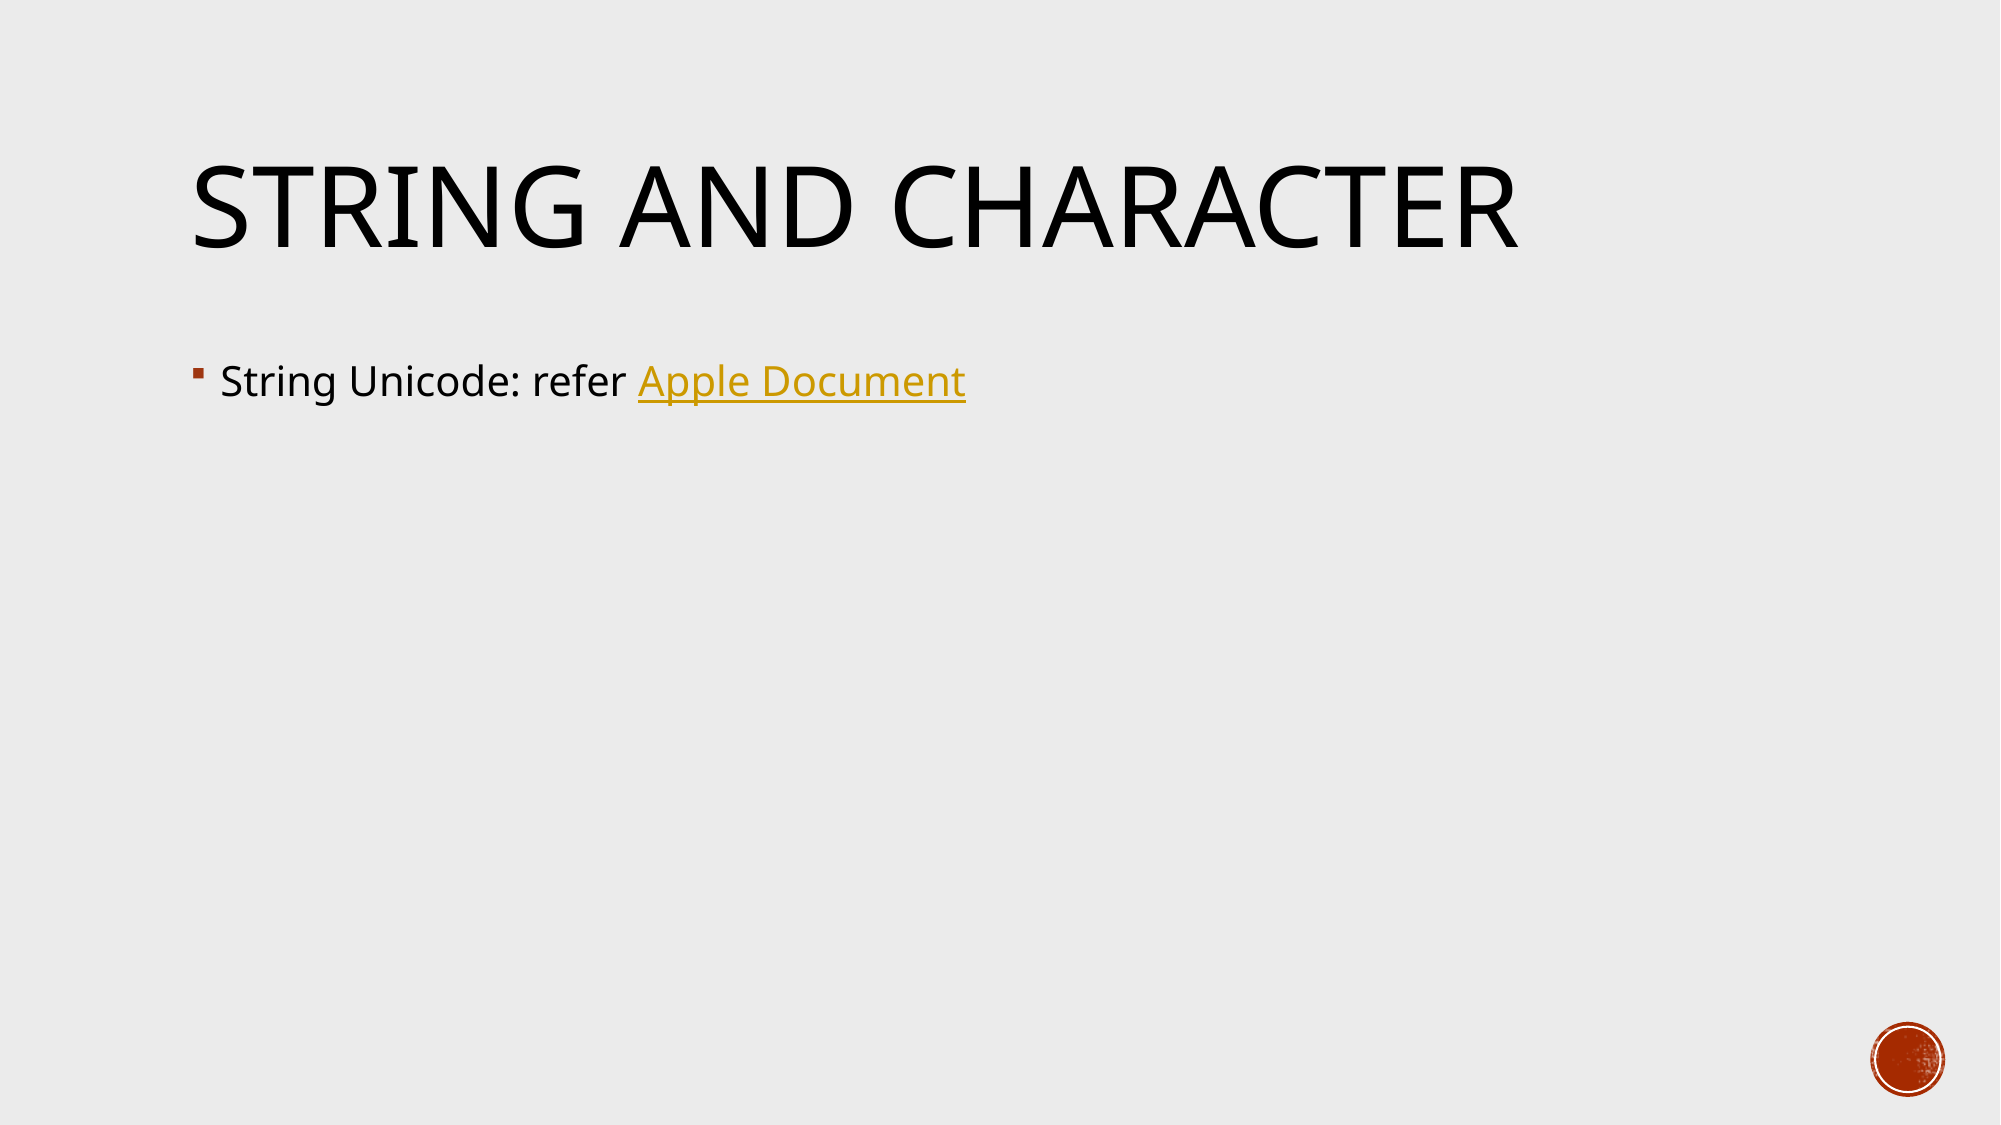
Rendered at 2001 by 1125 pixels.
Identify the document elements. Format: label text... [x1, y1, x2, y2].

list String Unicode: refer Apple Document [175, 348, 1826, 1013]
title String and Character [175, 79, 1826, 344]
